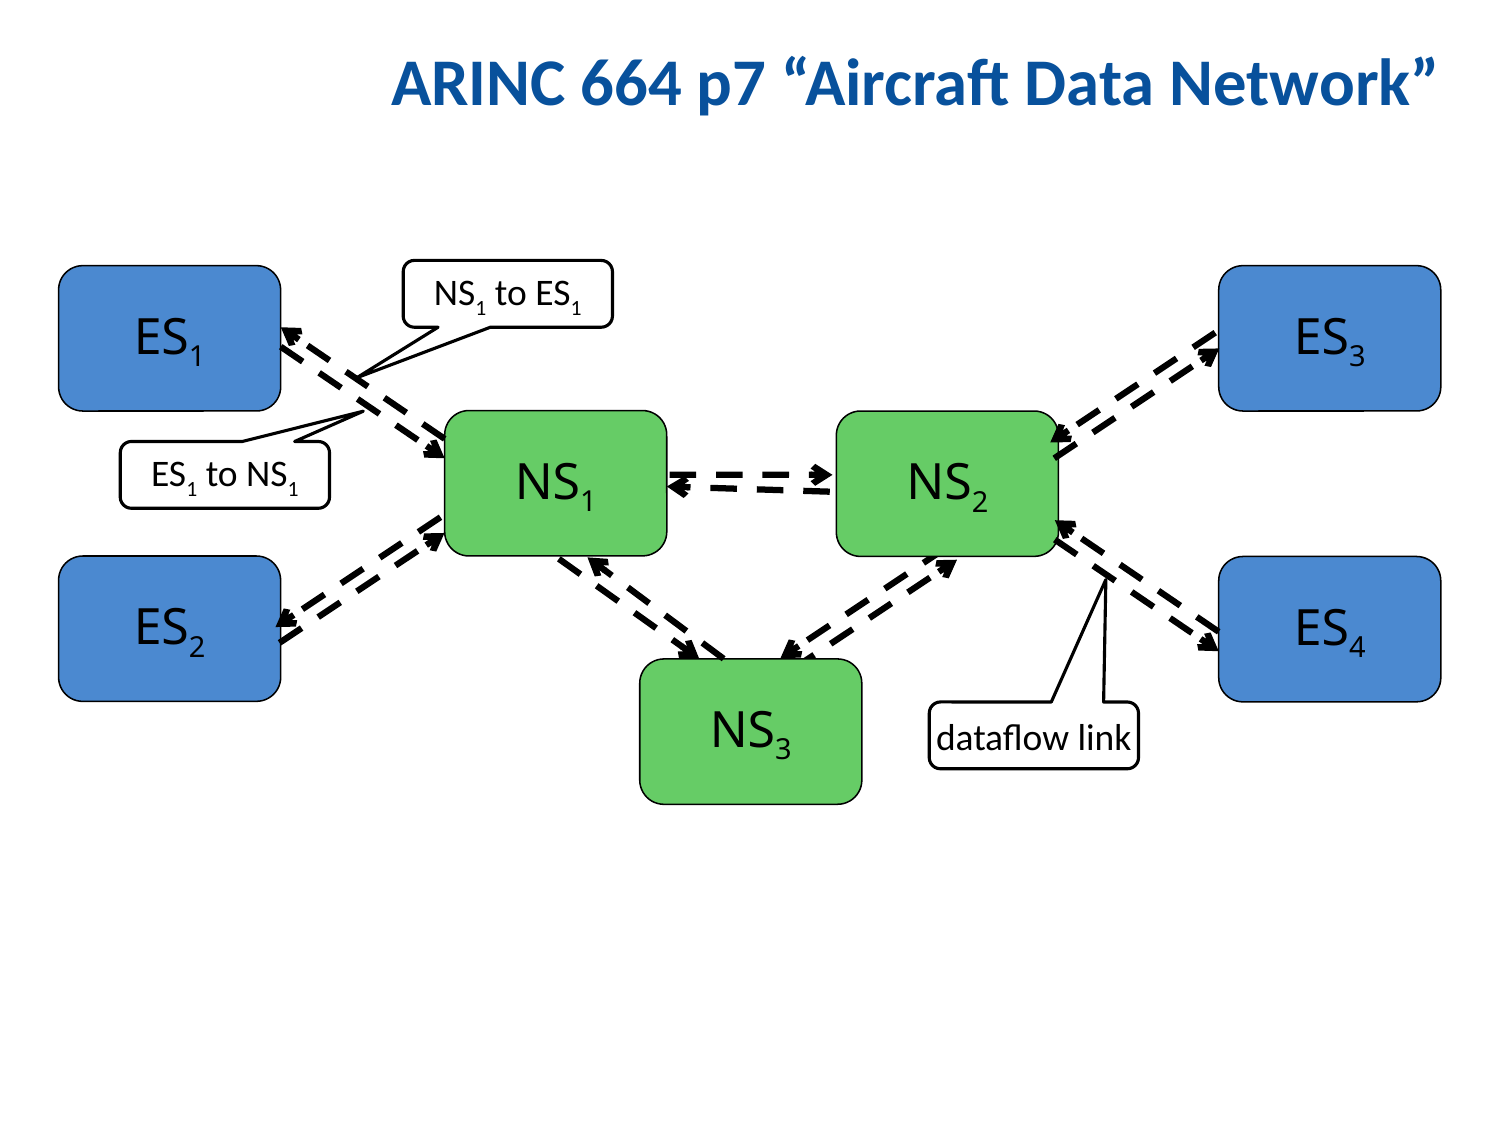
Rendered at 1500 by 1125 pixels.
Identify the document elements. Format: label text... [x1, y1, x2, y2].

text_box [1050, 428, 1068, 443]
text_box [426, 532, 445, 547]
text_box NS1 [444, 410, 667, 556]
text_box [939, 559, 957, 574]
text_box [280, 327, 299, 342]
text_box dataflow link [929, 579, 1139, 769]
text_box ES1 to NS1 [120, 411, 364, 509]
text_box ES3 [1218, 265, 1441, 412]
text_box NS1 to ES1 [356, 260, 613, 378]
text_box [427, 444, 445, 459]
text_box [587, 557, 604, 572]
text_box NS2 [836, 411, 1059, 557]
text_box [1201, 348, 1220, 363]
text_box [683, 644, 700, 659]
text_box [1054, 520, 1073, 535]
text_box [1201, 637, 1219, 652]
text_box [780, 644, 799, 658]
text_box ES2 [58, 556, 281, 702]
text_box [666, 479, 689, 495]
text_box ARINC 664 p7 “Aircraft Data Network” [58, 0, 1441, 118]
text_box ES4 [1218, 556, 1441, 702]
text_box ES1 [58, 265, 281, 412]
text_box NS3 [639, 658, 862, 805]
text_box [275, 613, 294, 628]
